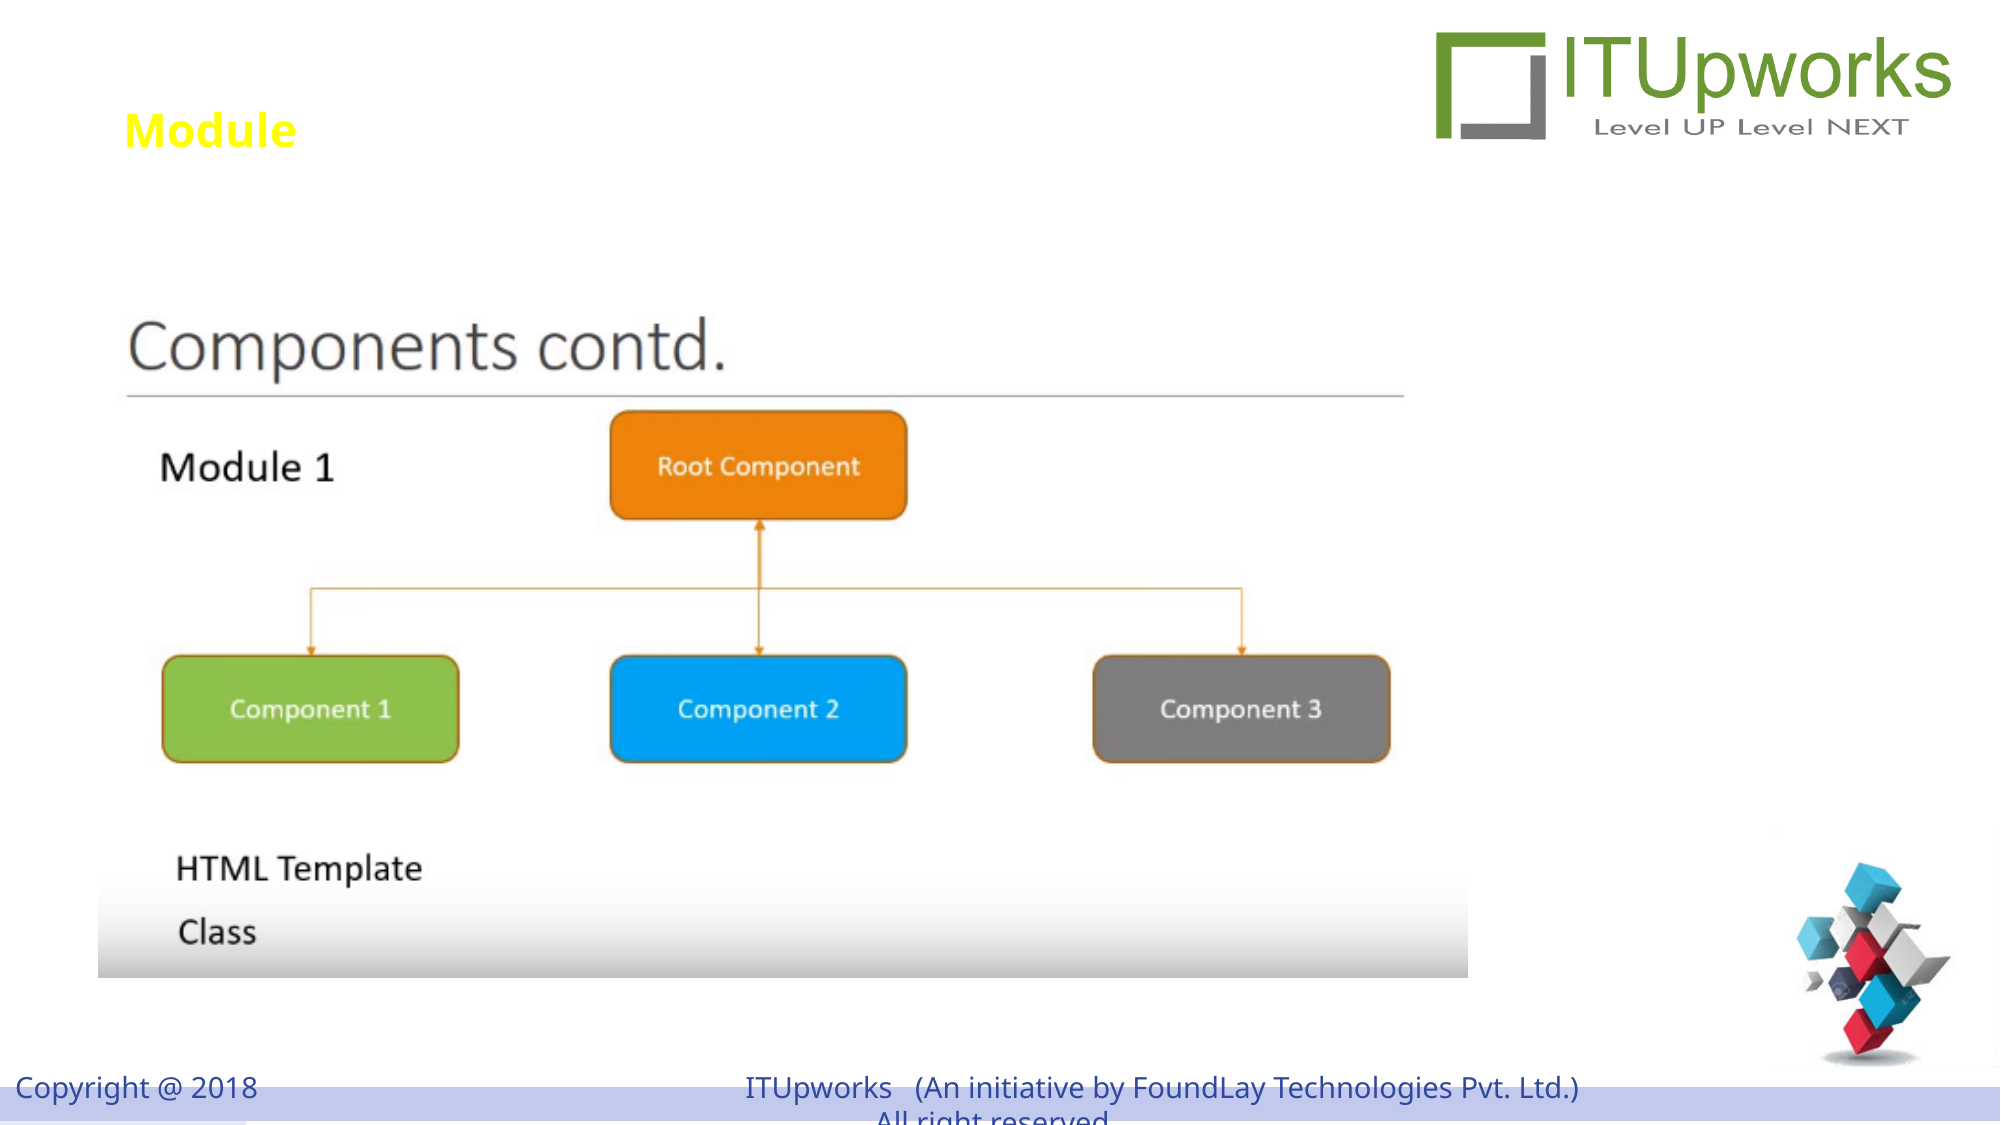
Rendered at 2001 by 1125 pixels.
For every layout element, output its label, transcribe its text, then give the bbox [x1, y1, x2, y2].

picture [1772, 828, 1999, 1068]
picture [1428, 23, 1962, 149]
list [98, 315, 1468, 978]
title Module [98, 45, 1468, 221]
